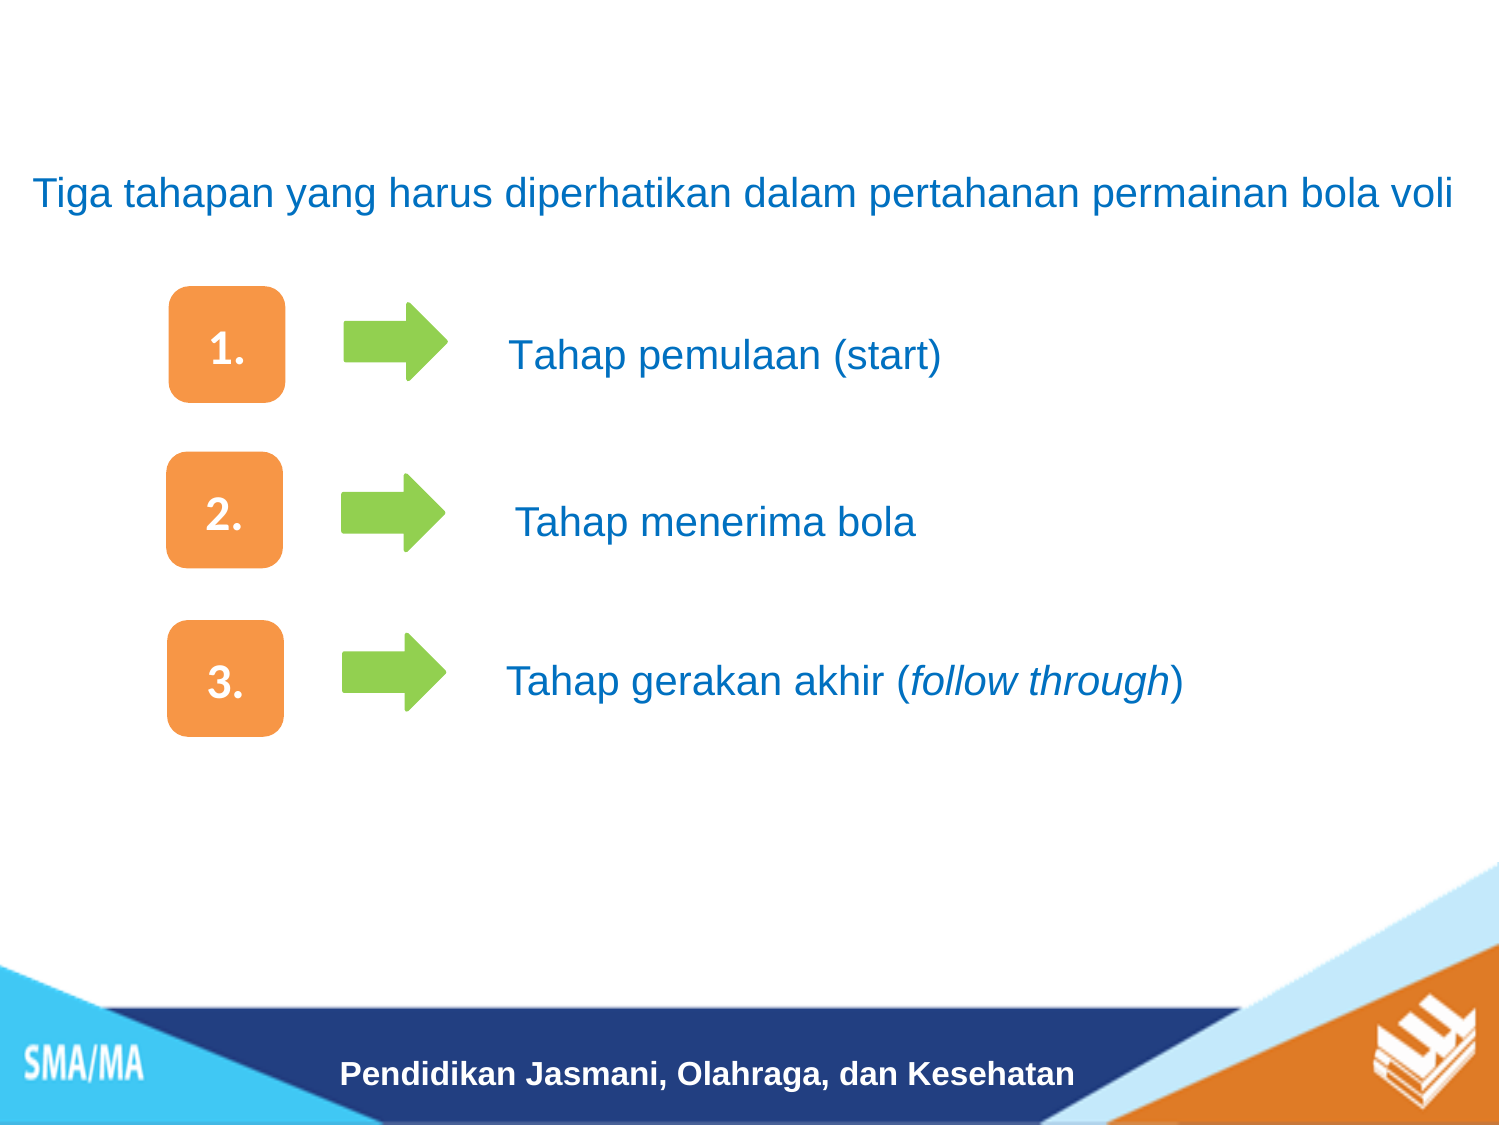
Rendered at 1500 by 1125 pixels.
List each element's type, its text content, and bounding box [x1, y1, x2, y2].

text_box Tahap menerima bola [498, 454, 1242, 585]
text_box Tahap gerakan akhir (follow through) [489, 601, 1260, 755]
text_box 1. [168, 286, 286, 403]
text_box Komposisi pemainnya sebagai berikut.. [873, 231, 1352, 792]
text_box 3. [167, 620, 284, 737]
picture [0, 862, 1499, 1125]
text_box Tahap pemulaan (start) [491, 276, 1334, 430]
text_box [343, 302, 448, 382]
text_box Tiga tahapan yang harus diperhatikan dalam pertahanan permainan bola voli [16, 151, 1481, 231]
text_box [341, 473, 446, 553]
text_box 2. [166, 451, 283, 569]
text_box [342, 632, 447, 712]
